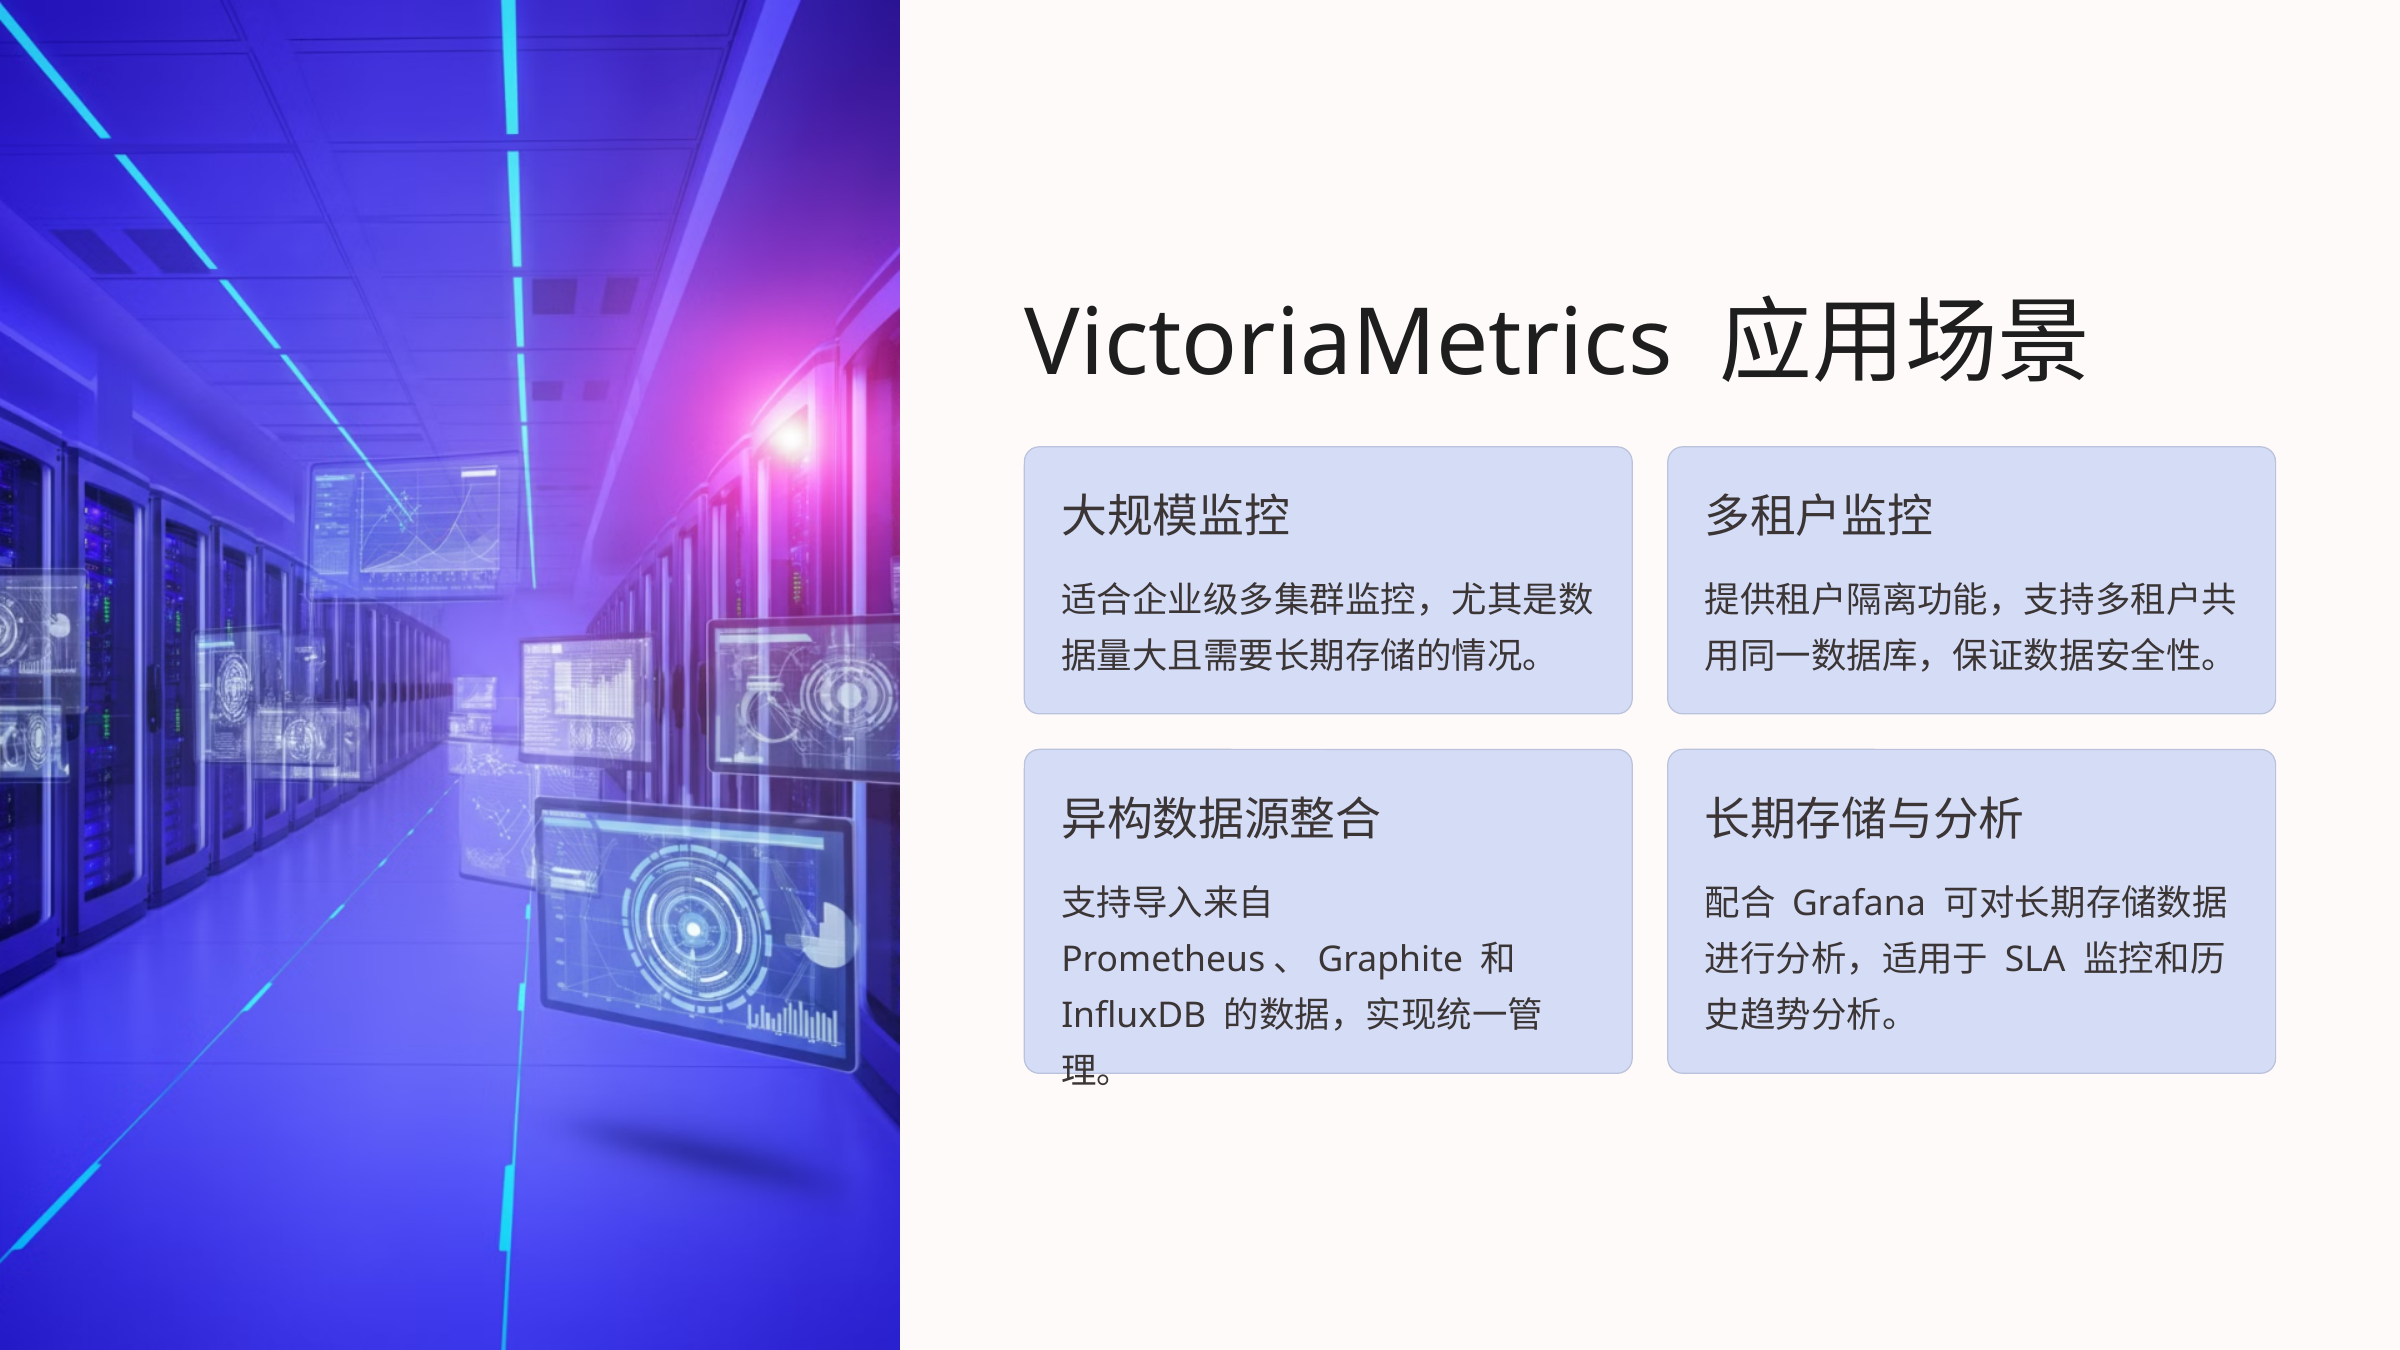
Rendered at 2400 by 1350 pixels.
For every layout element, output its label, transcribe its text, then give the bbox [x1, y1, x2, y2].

picture [0, 0, 900, 1350]
text_box [1024, 749, 1633, 1074]
text_box 长期存储与分析 [1704, 786, 2173, 845]
text_box 大规模监控 [1061, 483, 1529, 543]
text_box 多租户监控 [1704, 483, 2173, 543]
text_box [1667, 749, 2276, 1074]
text_box 支持导入来自 Prometheus、Graphite 和 InfluxDB 的数据，实现统一管理。 [1061, 865, 1596, 1037]
text_box 适合企业级多集群监控，尤其是数据量大且需要长期存储的情况。 [1061, 563, 1596, 678]
text_box [1024, 446, 1633, 714]
text_box [1667, 446, 2276, 714]
text_box VictoriaMetrics 应用场景 [1024, 276, 2143, 394]
text_box 异构数据源整合 [1061, 786, 1529, 845]
text_box 配合 Grafana 可对长期存储数据进行分析，适用于 SLA 监控和历史趋势分析。 [1704, 865, 2239, 1037]
text_box 提供租户隔离功能，支持多租户共用同一数据库，保证数据安全性。 [1704, 563, 2239, 678]
